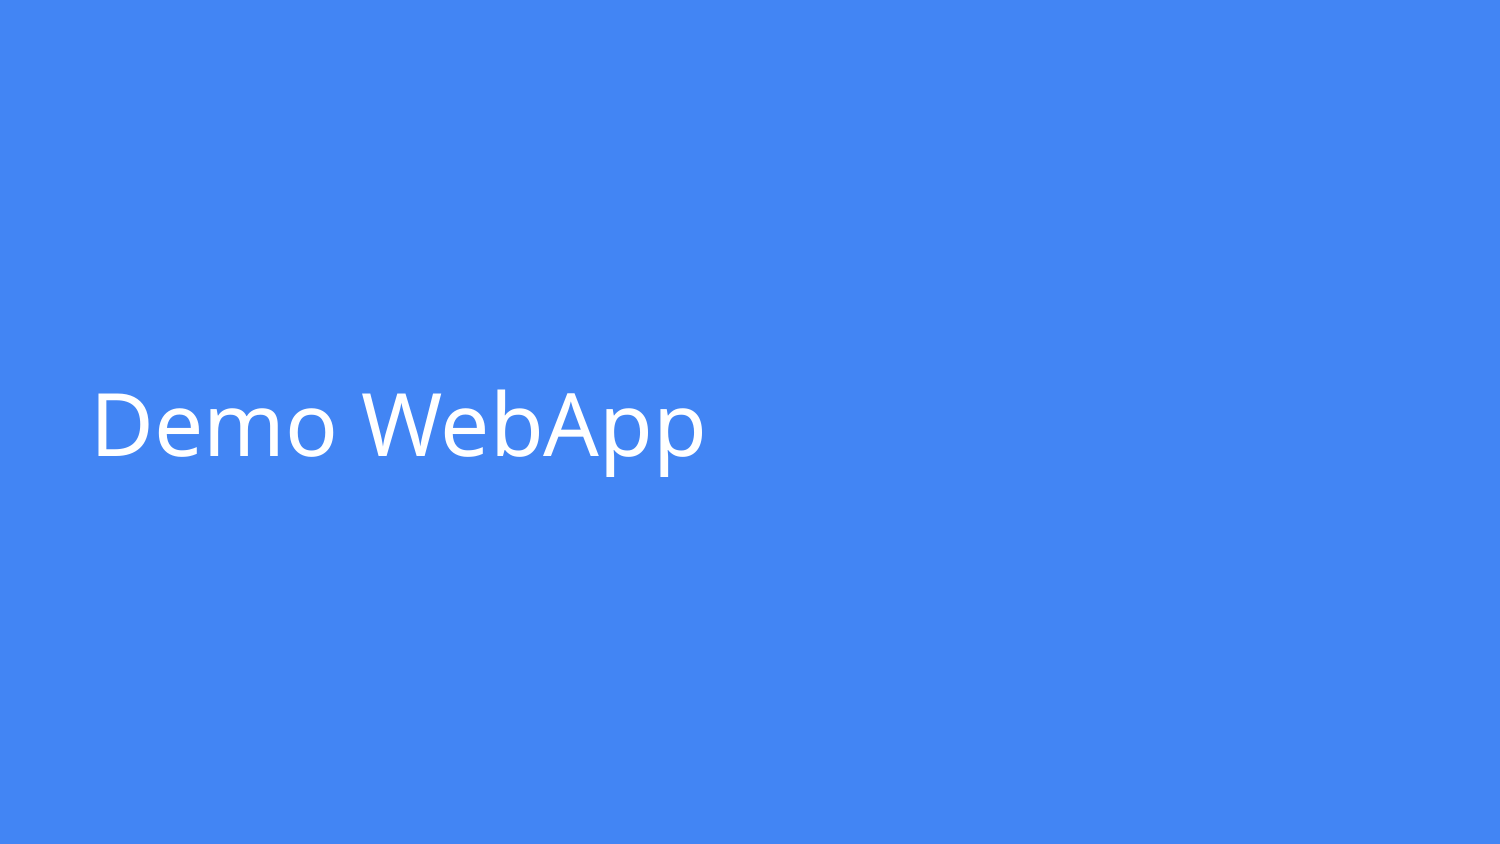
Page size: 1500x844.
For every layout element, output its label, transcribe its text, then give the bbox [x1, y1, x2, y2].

title Demo WebApp [75, 338, 1425, 505]
